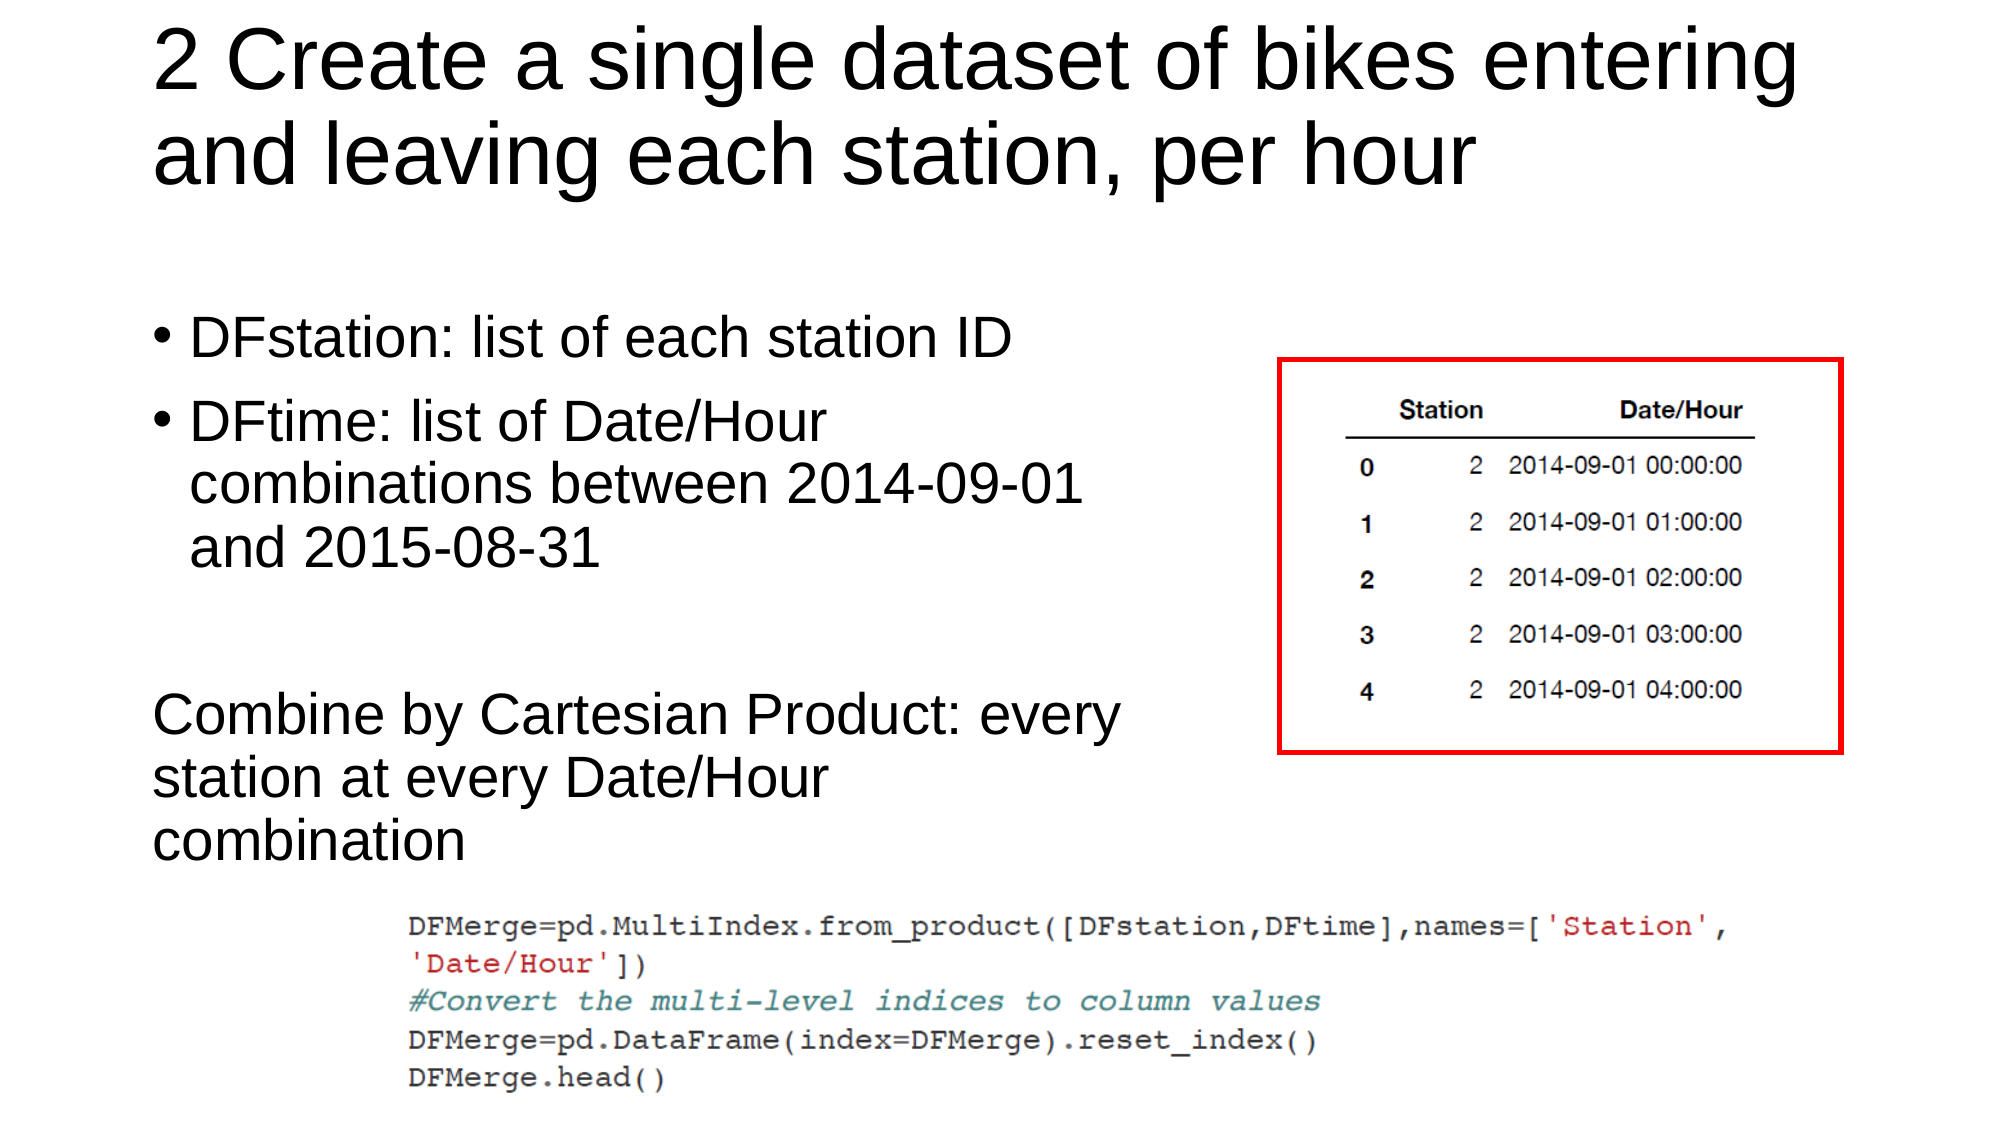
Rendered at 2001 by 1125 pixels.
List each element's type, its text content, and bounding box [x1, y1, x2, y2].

title 2 Create a single dataset of bikes entering and leaving each station, per hour [137, 0, 1863, 218]
picture [398, 908, 1754, 1102]
list DFstation: list of each station ID DFtime: list of Date/Hour combinations between 2014-09-01 and 2015-08-31 Combine by Cartesian Product: every station at every Date/Hour combination [137, 299, 1143, 1014]
text_box [1279, 359, 1842, 754]
picture [1336, 375, 1784, 737]
